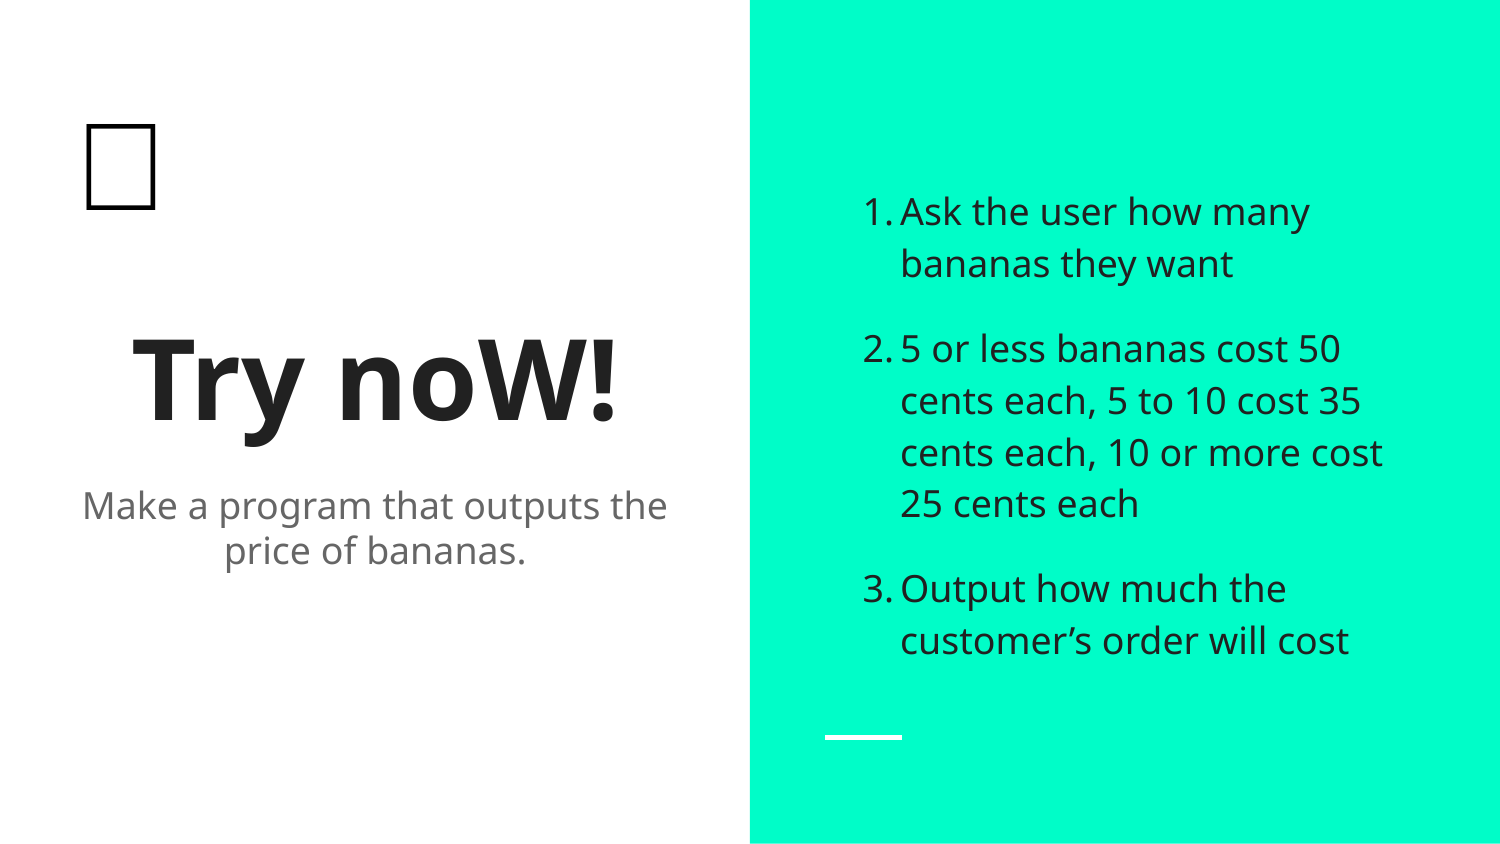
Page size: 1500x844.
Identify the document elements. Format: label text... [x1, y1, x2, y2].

title Try noW! [43, 177, 708, 458]
list Ask the user how many bananas they want 5 or less bananas cost 50 cents each, 5 to 10 cost 35 cents each, 10 or more cost 25 cents each Output how much the customer’s order will cost [810, 118, 1440, 725]
text_box 🍌 [59, 69, 324, 210]
subtitle Make a program that outputs the price of bananas. [43, 466, 708, 688]
